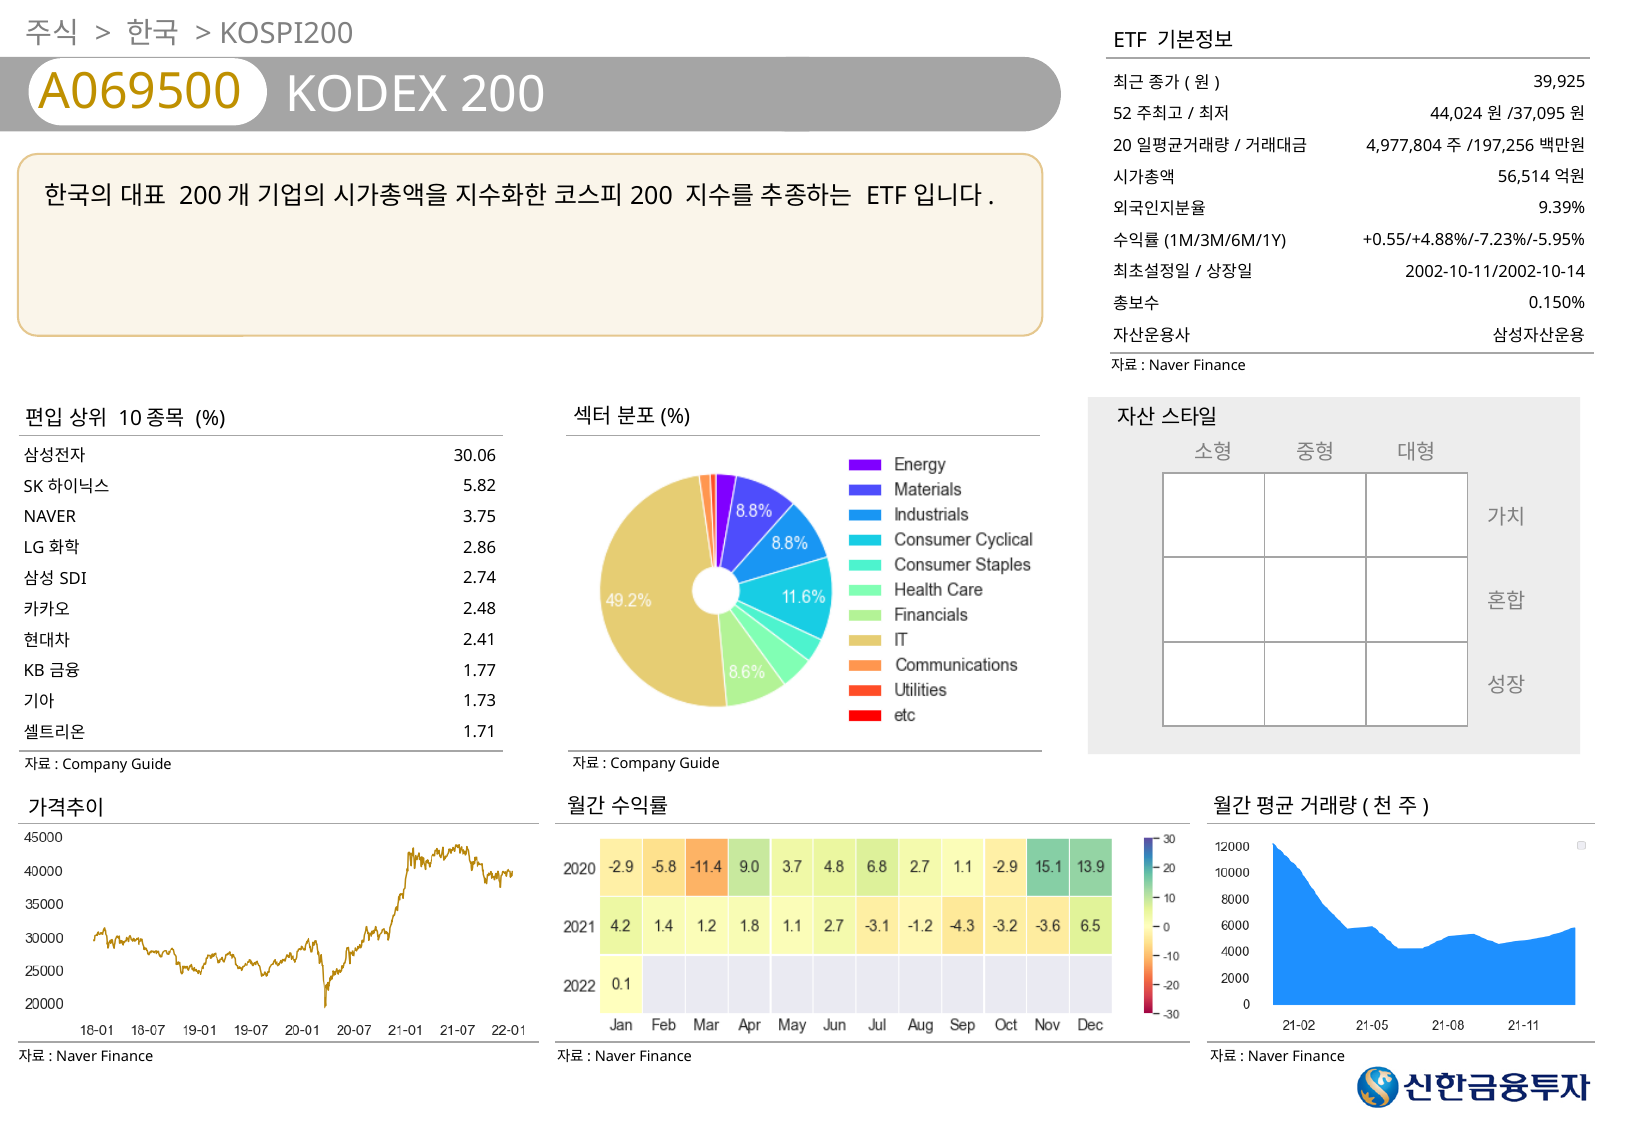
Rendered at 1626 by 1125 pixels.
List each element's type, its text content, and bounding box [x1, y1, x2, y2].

list A069500 [24, 59, 329, 119]
table_cell 삼성SDI [19, 563, 419, 592]
table_cell 총보수 [1108, 287, 1319, 317]
table_cell 2.48 [420, 594, 501, 622]
list 한국의 대표 200개 기업의 시가총액을 지수화한 코스피200 지수를 추종하는 ETF입니다. [29, 165, 1026, 325]
picture [1355, 1064, 1593, 1110]
table_cell 2.41 [420, 624, 501, 653]
table_cell 셀트리온 [19, 716, 419, 745]
table_header 30.06 [420, 440, 501, 467]
table_cell 삼성자산운용 [1321, 319, 1591, 349]
table_cell 외국인지분율 [1108, 192, 1319, 222]
table_cell 카카오 [19, 594, 419, 622]
table_cell 56,514억원 [1321, 161, 1591, 191]
table_cell 2.86 [420, 532, 501, 561]
table_cell LG화학 [19, 532, 419, 561]
table_cell 44,024원/37,095원 [1321, 100, 1591, 127]
table_header 삼성전자 [19, 440, 419, 467]
table_cell 5.82 [420, 473, 501, 500]
table_cell 현대차 [19, 624, 419, 653]
table_cell 수익률(1M/3M/6M/1Y) [1108, 224, 1319, 254]
table_cell 기아 [19, 686, 419, 715]
table_cell 20일평균거래량/거래대금 [1108, 129, 1319, 159]
picture [554, 830, 1188, 1038]
table_cell NAVER [19, 501, 419, 530]
table_header 39,925 [1321, 66, 1591, 94]
table_cell 0.150% [1321, 287, 1591, 317]
table_cell 52주최고/최저 [1108, 100, 1319, 127]
table_cell 1.73 [420, 686, 501, 715]
table_cell 2.74 [420, 563, 501, 592]
table_cell 3.75 [420, 501, 501, 530]
table_cell 9.39% [1321, 192, 1591, 222]
table_cell 1.71 [420, 716, 501, 745]
picture [567, 437, 1043, 745]
table_cell 최초설정일/상장일 [1108, 256, 1319, 285]
table_cell 1.77 [420, 655, 501, 684]
picture [1206, 830, 1595, 1038]
table_cell 2002-10-11/2002-10-14 [1321, 256, 1591, 285]
picture [17, 830, 539, 1038]
table_cell 4,977,804주/197,256백만원 [1321, 129, 1591, 159]
table_cell SK하이닉스 [19, 473, 419, 500]
list 섹터 분포(%) [567, 397, 1043, 433]
table_cell KB금융 [19, 655, 419, 684]
list KODEX 200 [269, 60, 1345, 122]
table_header 최근 종가(원) [1108, 66, 1319, 94]
table_cell 시가총액 [1108, 161, 1319, 191]
table_cell +0.55/+4.88%/-7.23%/-5.95% [1321, 224, 1591, 254]
list 월간 평균 거래량(천 주) [1207, 787, 1595, 824]
list 주식 > 한국 > KOSPI200 [10, 4, 1060, 59]
table_cell 자산운용사 [1108, 319, 1319, 349]
